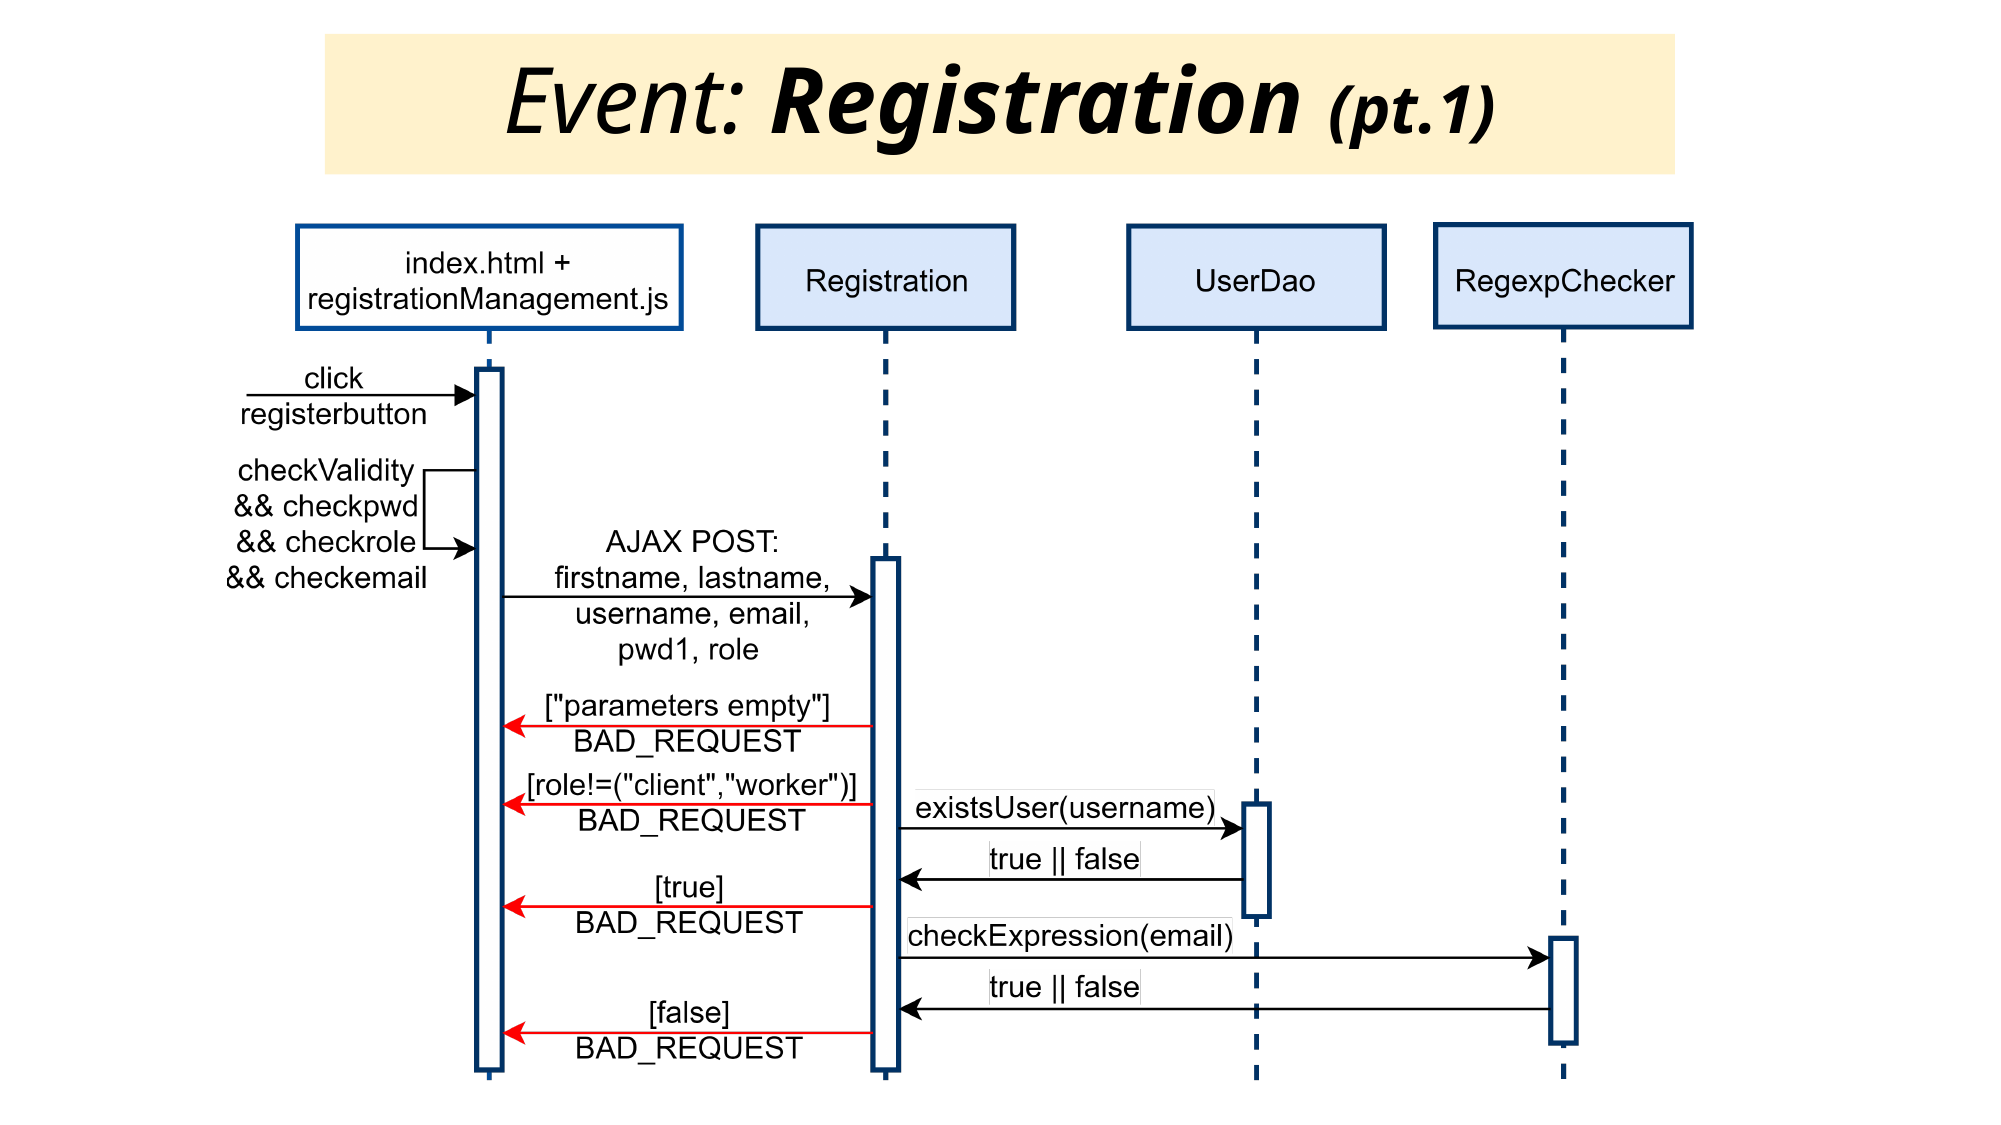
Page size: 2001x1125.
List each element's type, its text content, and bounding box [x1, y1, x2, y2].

title Event: Registration (pt.1) [324, 33, 1675, 175]
picture [227, 222, 1695, 1090]
